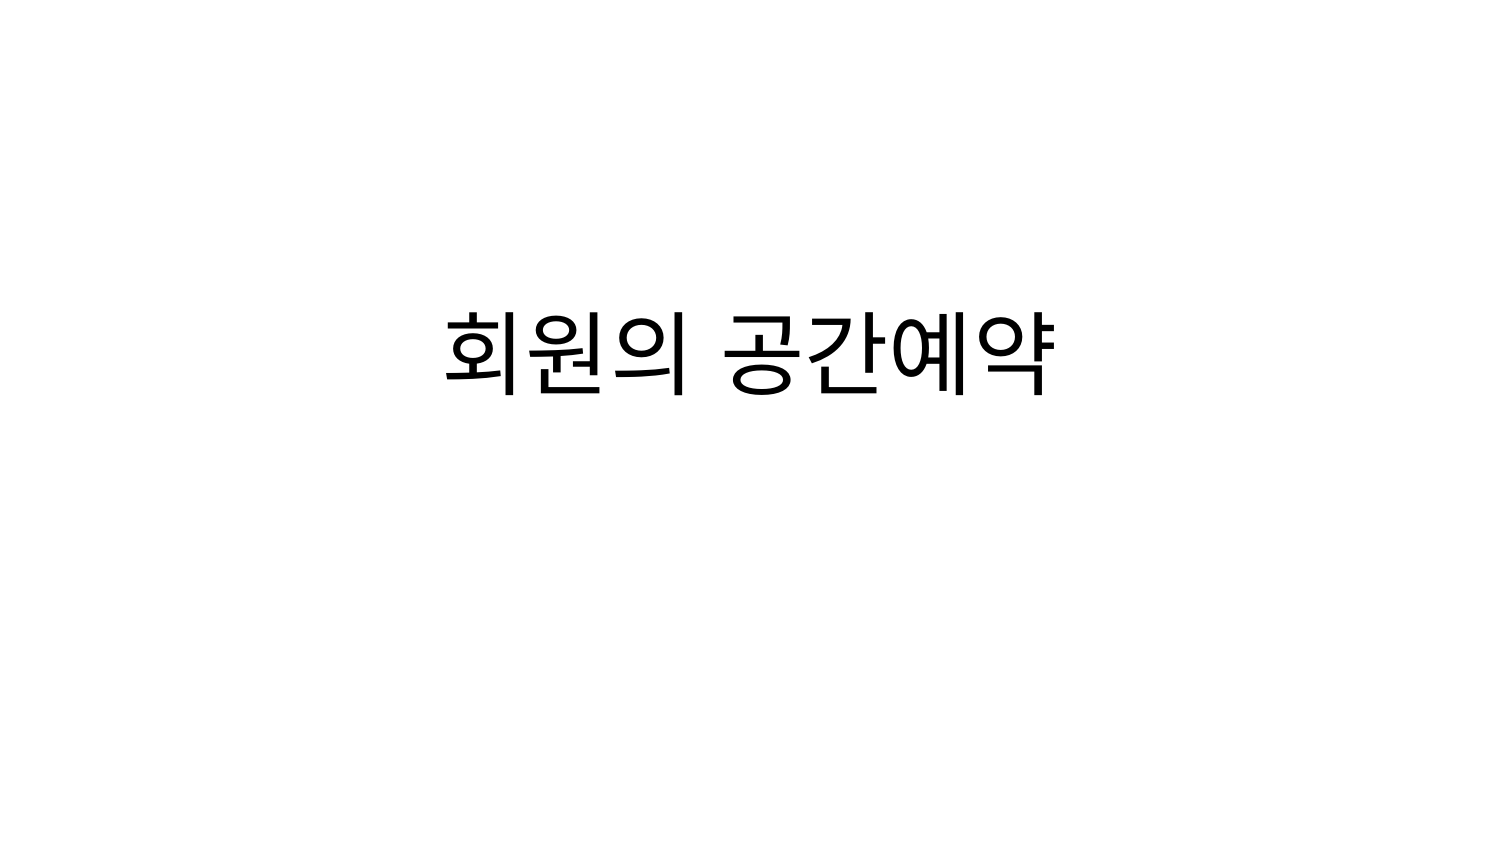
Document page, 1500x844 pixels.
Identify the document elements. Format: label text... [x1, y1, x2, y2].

title 회원의 공간예약 [75, 281, 1425, 422]
